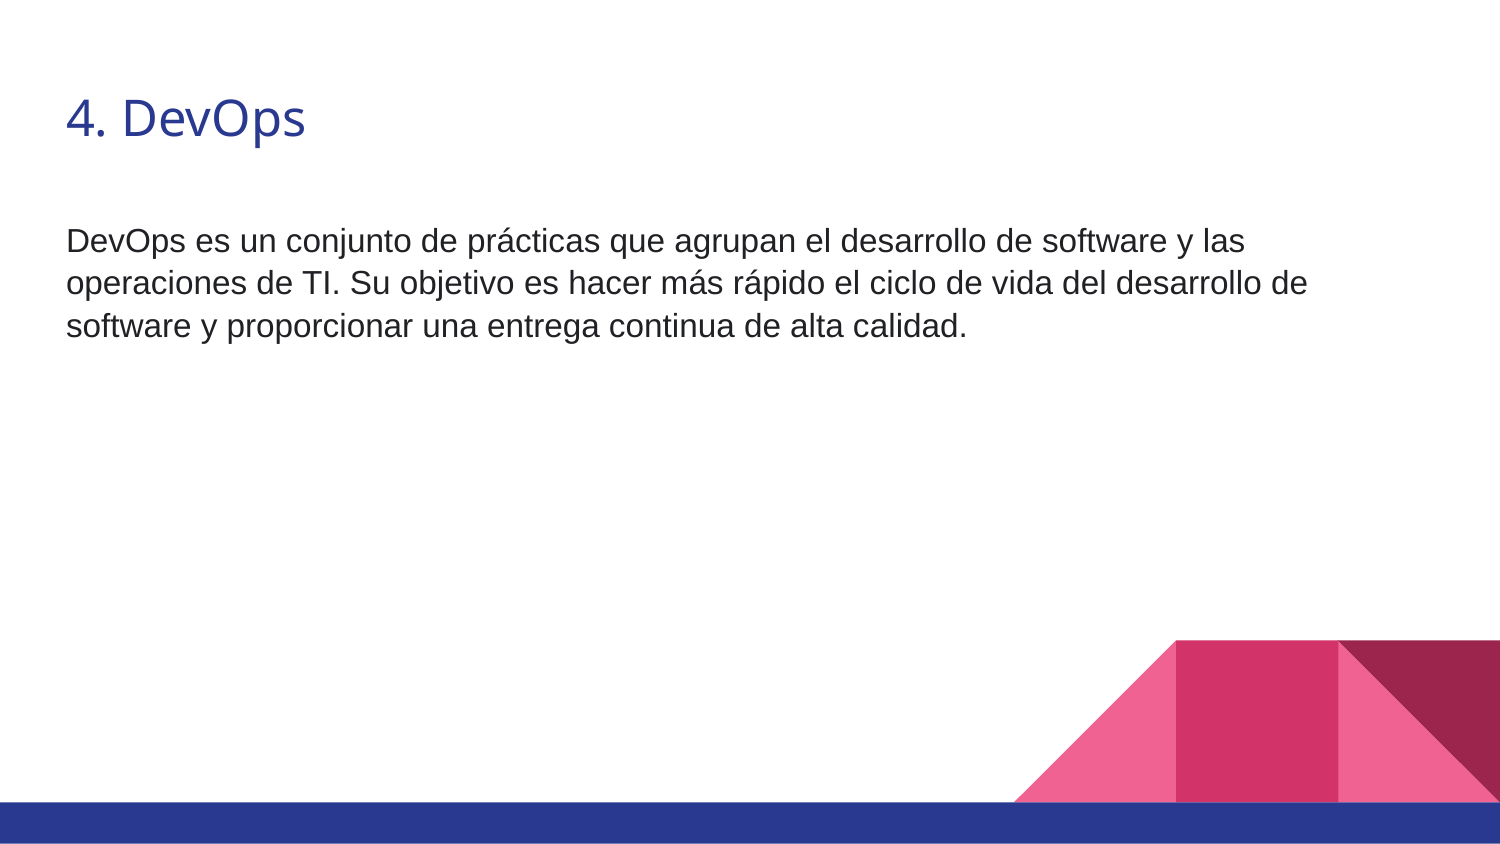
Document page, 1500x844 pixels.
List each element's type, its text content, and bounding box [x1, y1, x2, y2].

list DevOps es un conjunto de prácticas que agrupan el desarrollo de software y las operaciones de TI. Su objetivo es hacer más rápido el ciclo de vida del desarrollo de software y proporcionar una entrega continua de alta calidad. [51, 201, 1449, 750]
title 4. DevOps [51, 67, 1449, 167]
